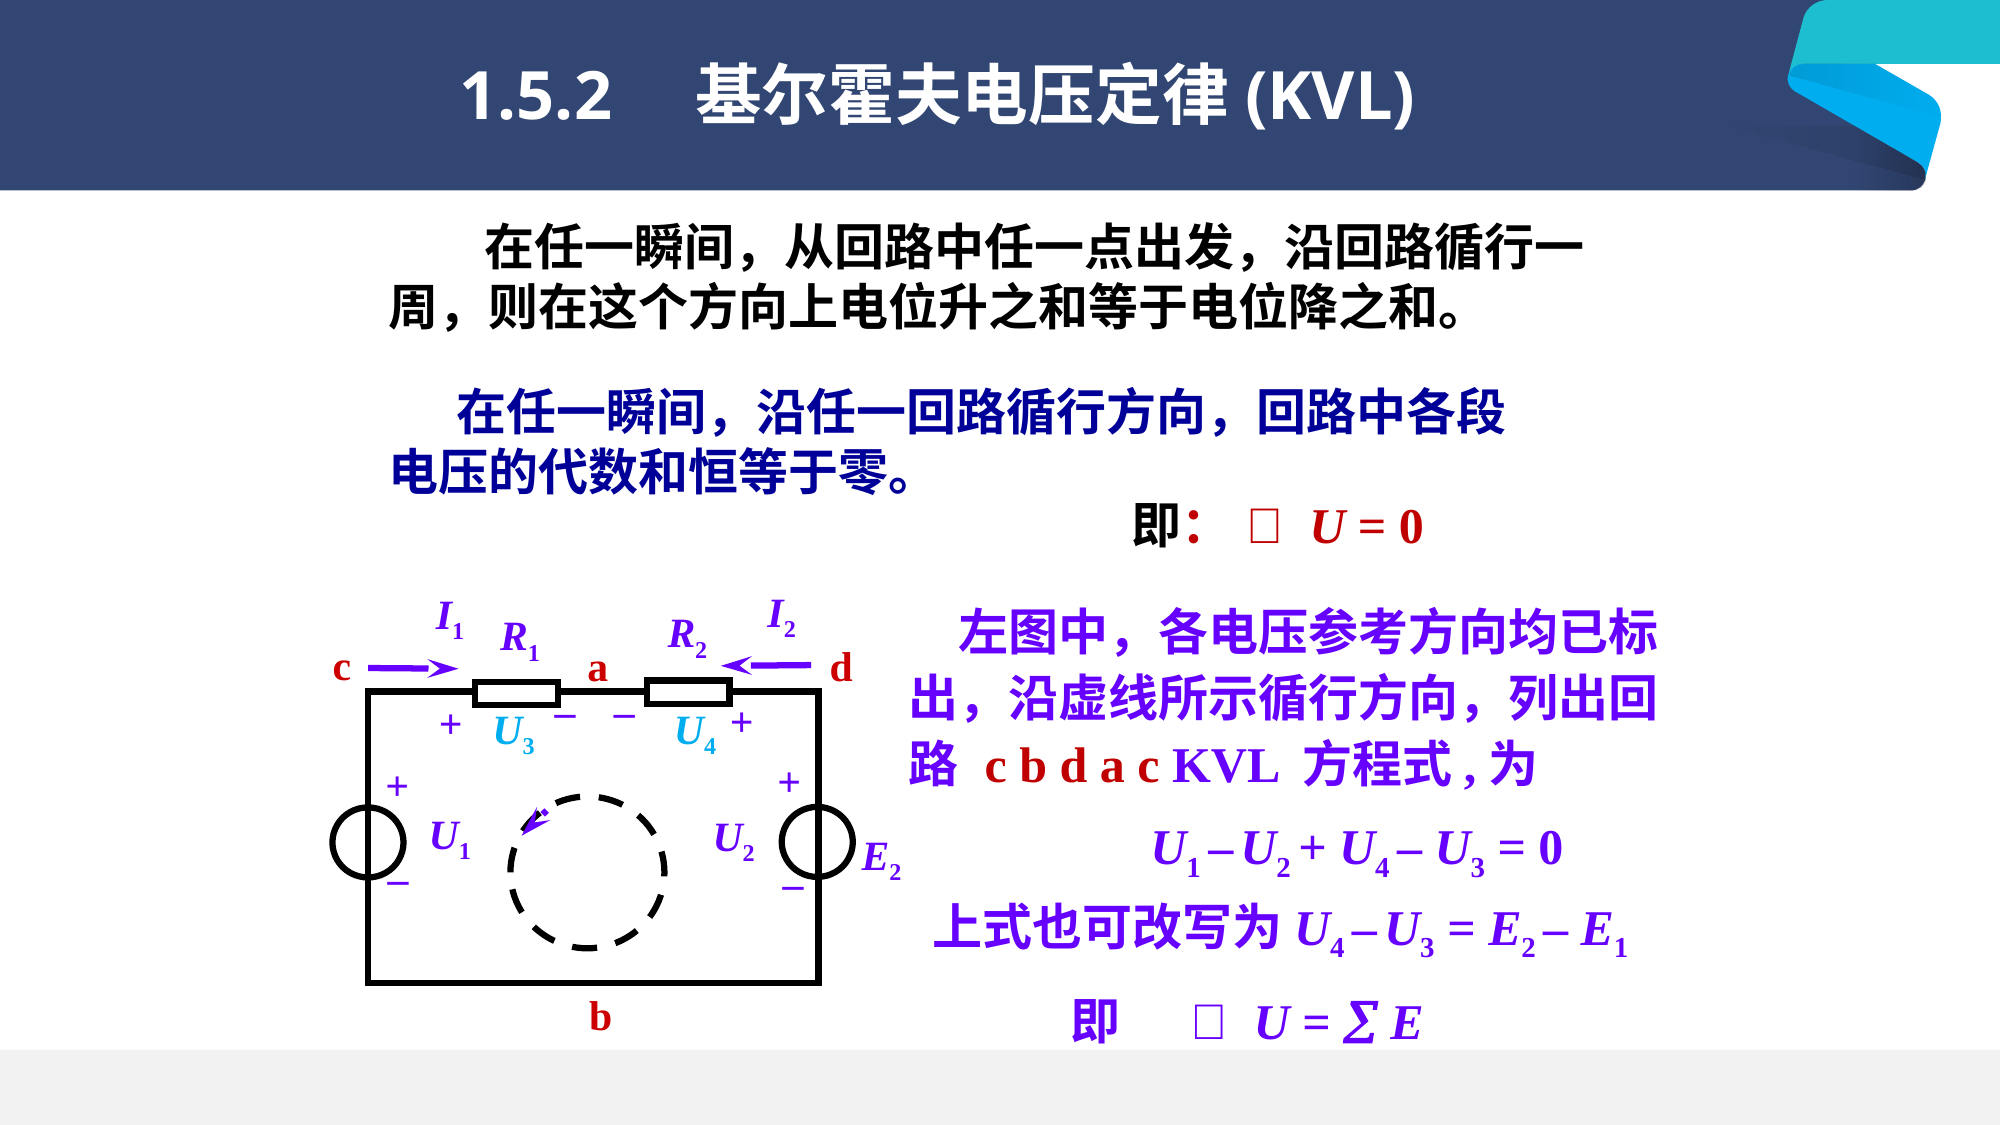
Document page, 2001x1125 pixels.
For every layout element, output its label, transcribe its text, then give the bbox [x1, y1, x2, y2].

text_box 左图中，各电压参考方向均已标出，沿虚线所示循行方向，列出回路 c b d a c KVL 方程式,为 [918, 587, 1686, 800]
text_box U1 – U2 + U4 – U3 = 0 [1089, 800, 1625, 880]
text_box 即：  U = 0 [1059, 486, 1497, 562]
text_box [317, 581, 918, 1047]
text_box 1.5.2 基尔霍夫电压定律(KVL) [444, 50, 1443, 136]
text_box 上式也可改写为U4 – U3 = E2 – E1 [918, 880, 1745, 971]
text_box 在任一瞬间，从回路中任一点出发，沿回路循行一周，则在这个方向上电位升之和等于电位降之和。 [373, 207, 1602, 343]
text_box 即  U =  E [1055, 976, 1697, 1057]
text_box 在任一瞬间，沿任一回路循行方向，回路中各段电压的代数和恒等于零。 [373, 373, 1570, 509]
